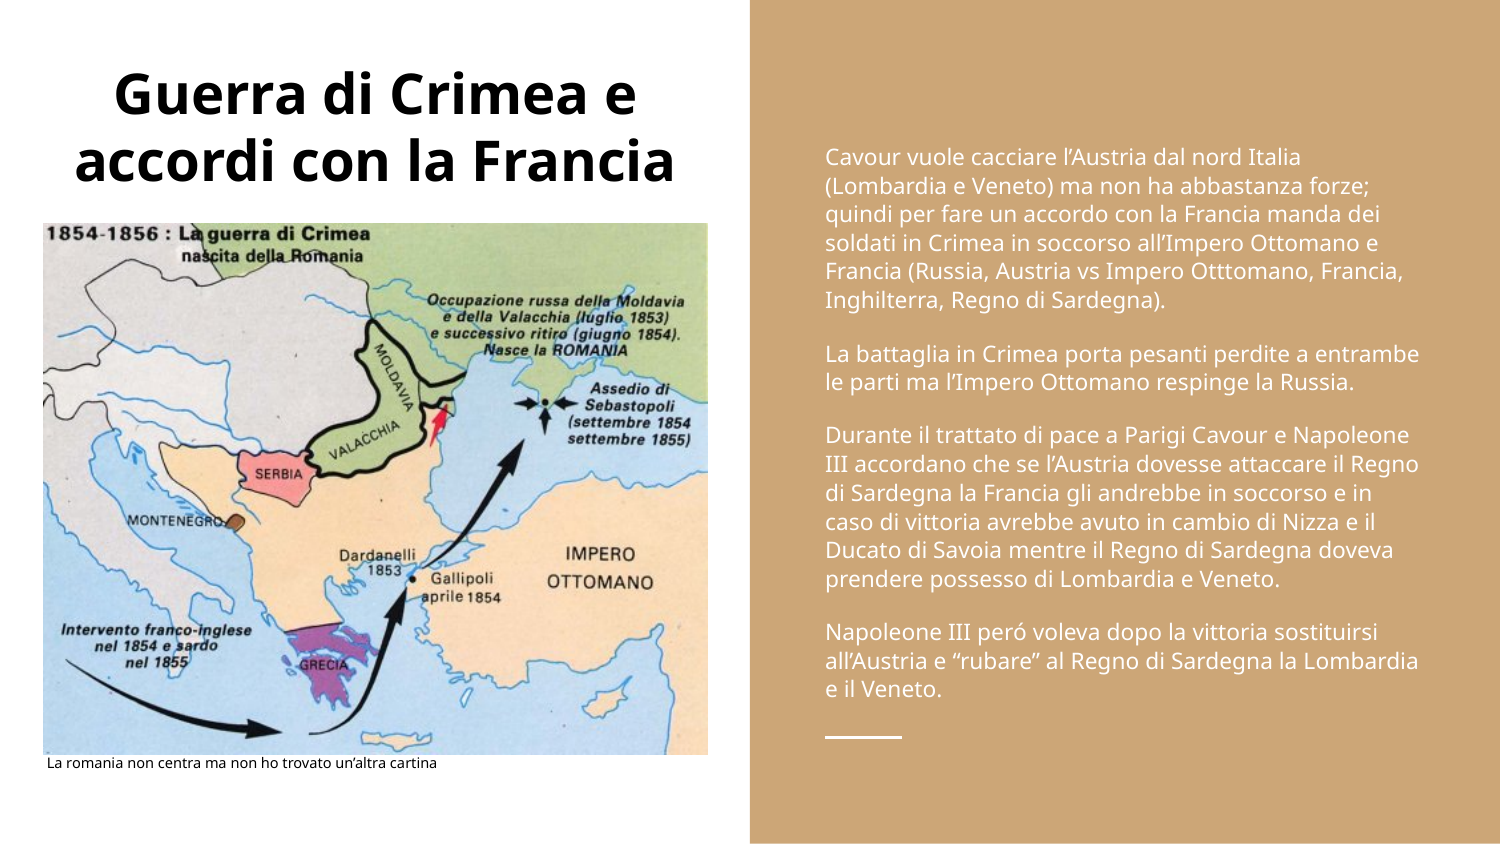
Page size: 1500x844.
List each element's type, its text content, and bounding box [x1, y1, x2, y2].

title Guerra di Crimea e accordi con la Francia [43, 40, 708, 208]
list Cavour vuole cacciare l’Austria dal nord Italia (Lombardia e Veneto) ma non ha abbastanza forze; quindi per fare un accordo con la Francia manda dei soldati in Crimea in soccorso all’Impero Ottomano e Francia (Russia, Austria vs Impero Otttomano, Francia, Inghilterra, Regno di Sardegna). La battaglia in Crimea porta pesanti perdite a entrambe le parti ma l’Impero Ottomano respinge la Russia. Durante il trattato di pace a Parigi Cavour e Napoleone III accordano che se l’Austria dovesse attaccare il Regno di Sardegna la Francia gli andrebbe in soccorso e in caso di vittoria avrebbe avuto in cambio di Nizza e il Ducato di Savoia mentre il Regno di Sardegna doveva prendere possesso di Lombardia e Veneto. Napoleone III peró voleva dopo la vittoria sostituirsi all’Austria e “rubare” al Regno di Sardegna la Lombardia e il Veneto. [810, 118, 1440, 725]
picture [43, 223, 708, 756]
text_box La romania non centra ma non ho trovato un’altra cartina [31, 744, 492, 780]
